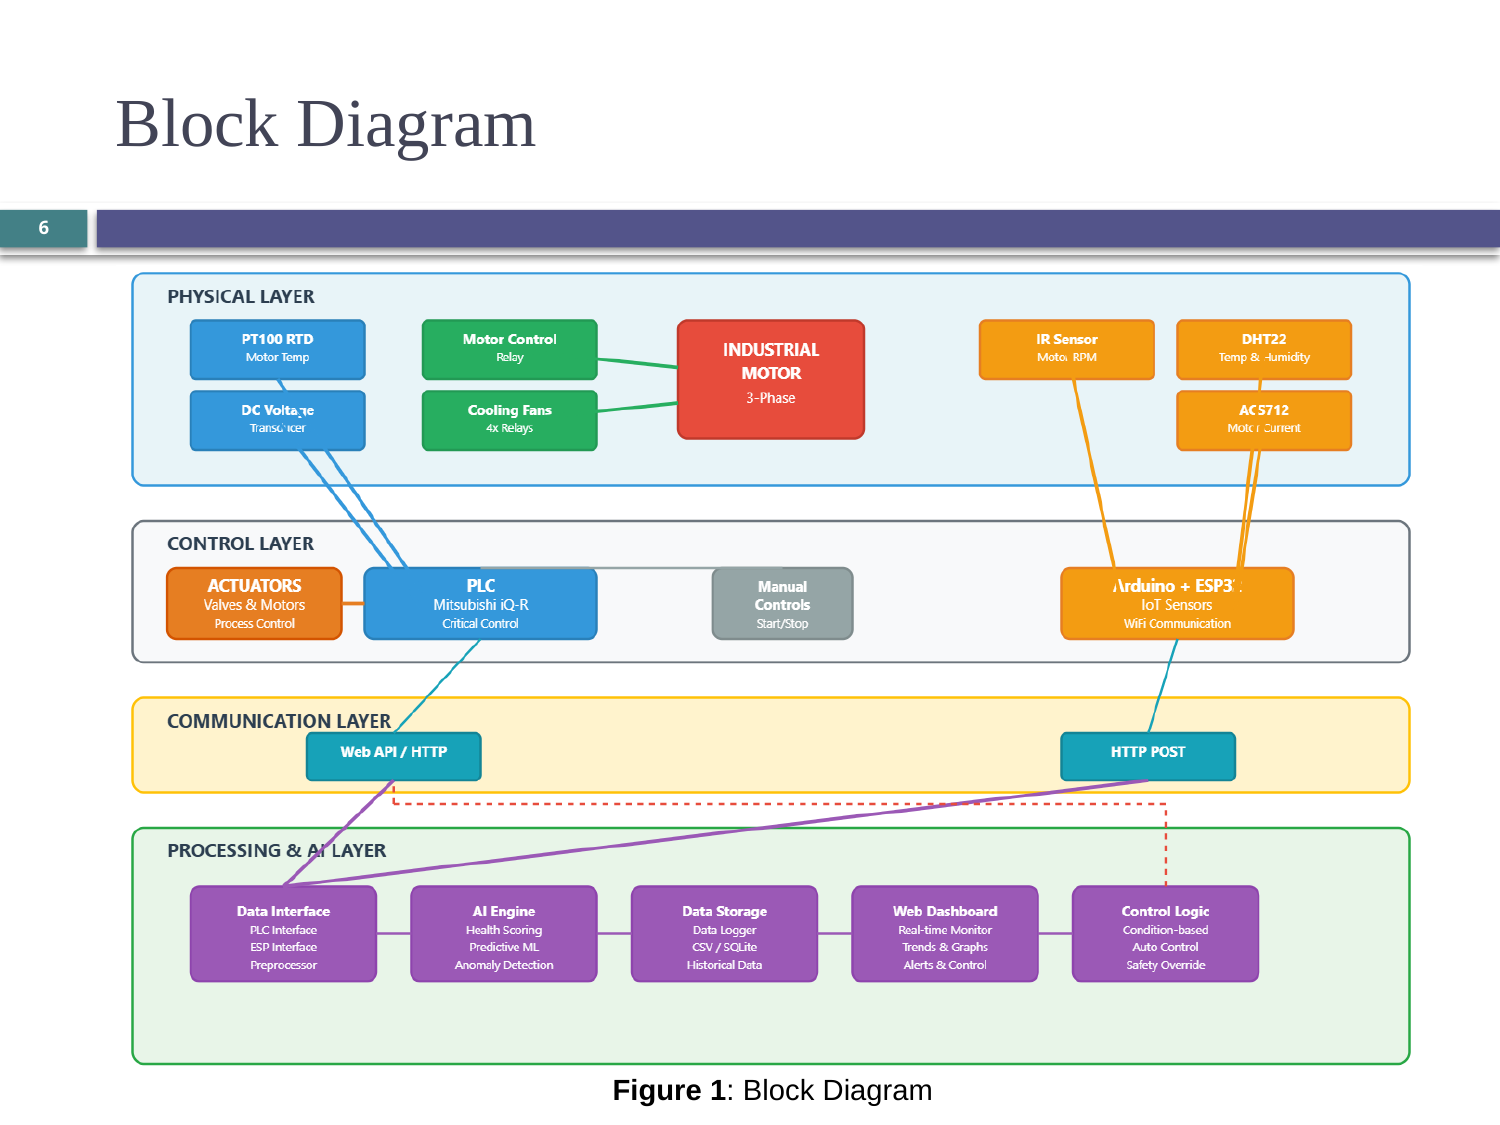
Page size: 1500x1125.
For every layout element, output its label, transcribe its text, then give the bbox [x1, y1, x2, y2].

slide_number 6 [0, 208, 88, 249]
title Block Diagram [100, 37, 1438, 200]
text_box Figure 1: Block Diagram [597, 1086, 949, 1115]
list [115, 265, 1423, 1077]
